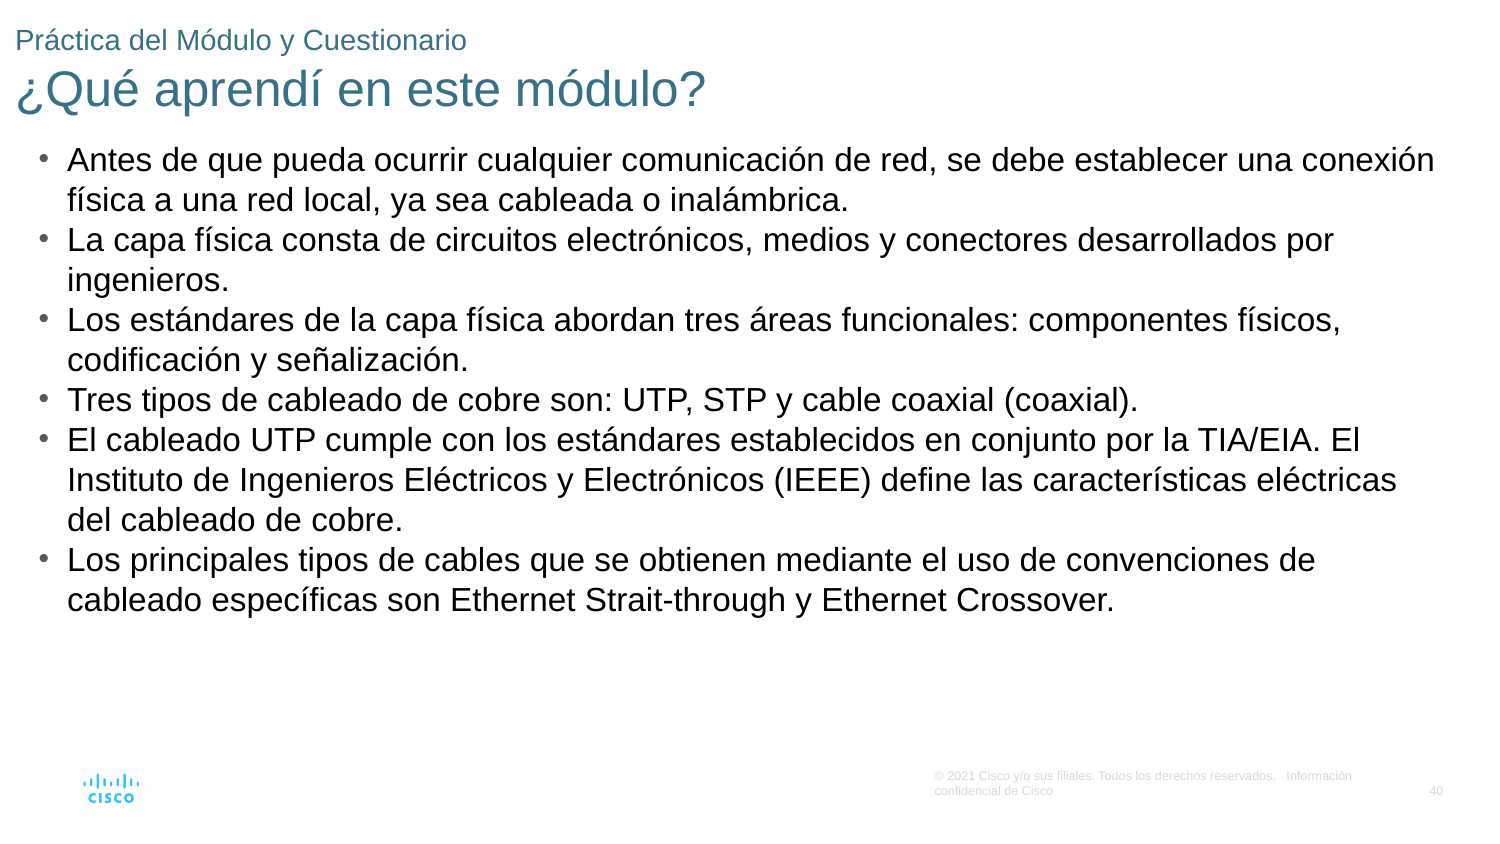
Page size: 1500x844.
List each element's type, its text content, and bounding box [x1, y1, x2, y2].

list Antes de que pueda ocurrir cualquier comunicación de red, se debe establecer una conexión física a una red local, ya sea cableada o inalámbrica. La capa física consta de circuitos electrónicos, medios y conectores desarrollados por ingenieros. Los estándares de la capa física abordan tres áreas funcionales: componentes físicos, codificación y señalización. Tres tipos de cableado de cobre son: UTP, STP y cable coaxial (coaxial). El cableado UTP cumple con los estándares establecidos en conjunto por la TIA/EIA. El Instituto de Ingenieros Eléctricos y Electrónicos (IEEE) define las características eléctricas del cableado de cobre. Los principales tipos de cables que se obtienen mediante el uso de convenciones de cableado específicas son Ethernet Strait-through y Ethernet Crossover. [23, 131, 1476, 813]
title Práctica del Módulo y Cuestionario ¿Qué aprendí en este módulo? [0, 6, 1500, 131]
